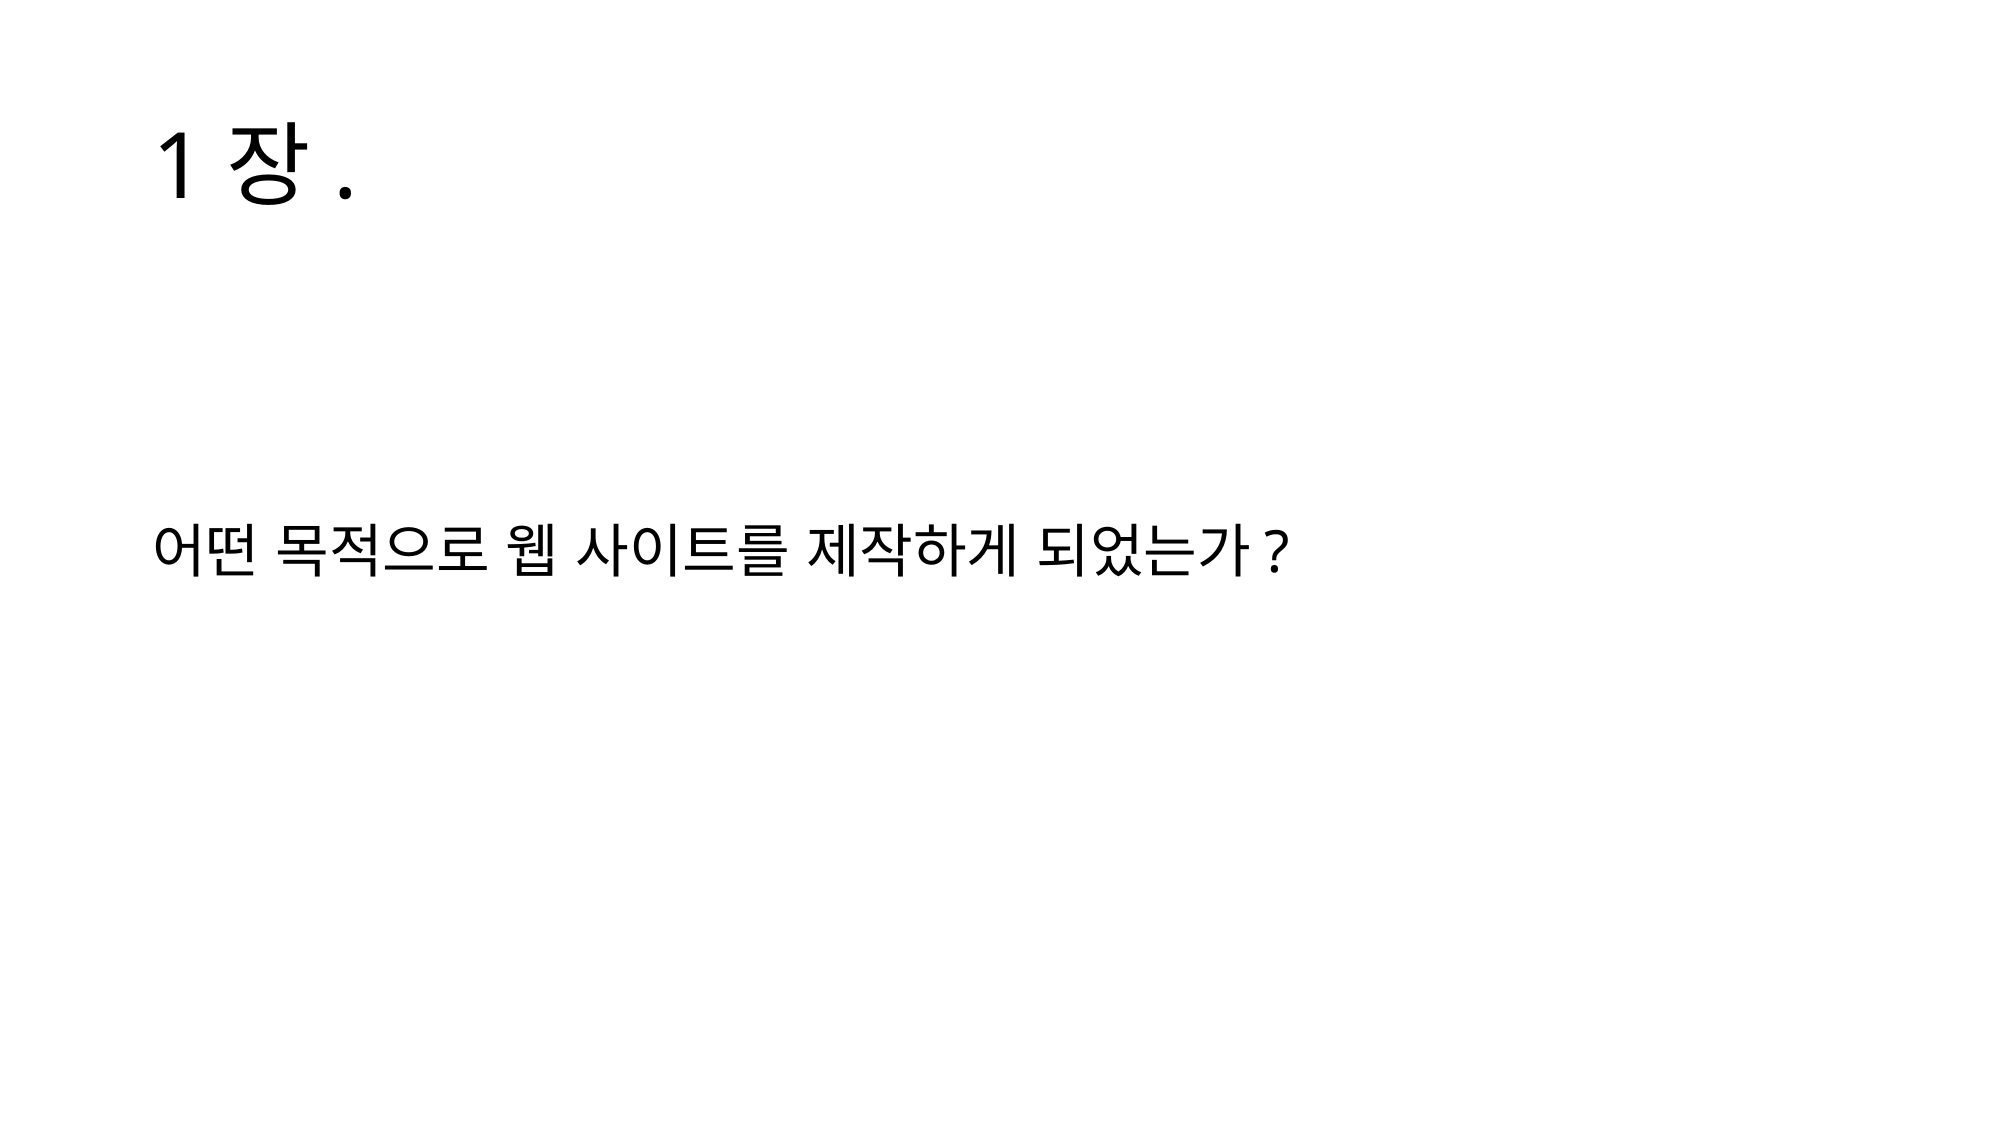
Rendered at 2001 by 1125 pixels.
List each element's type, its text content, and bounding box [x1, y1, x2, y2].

list 어떤 목적으로 웹 사이트를 제작하게 되었는가? [137, 514, 1863, 1014]
title 1장. [137, 59, 1863, 278]
